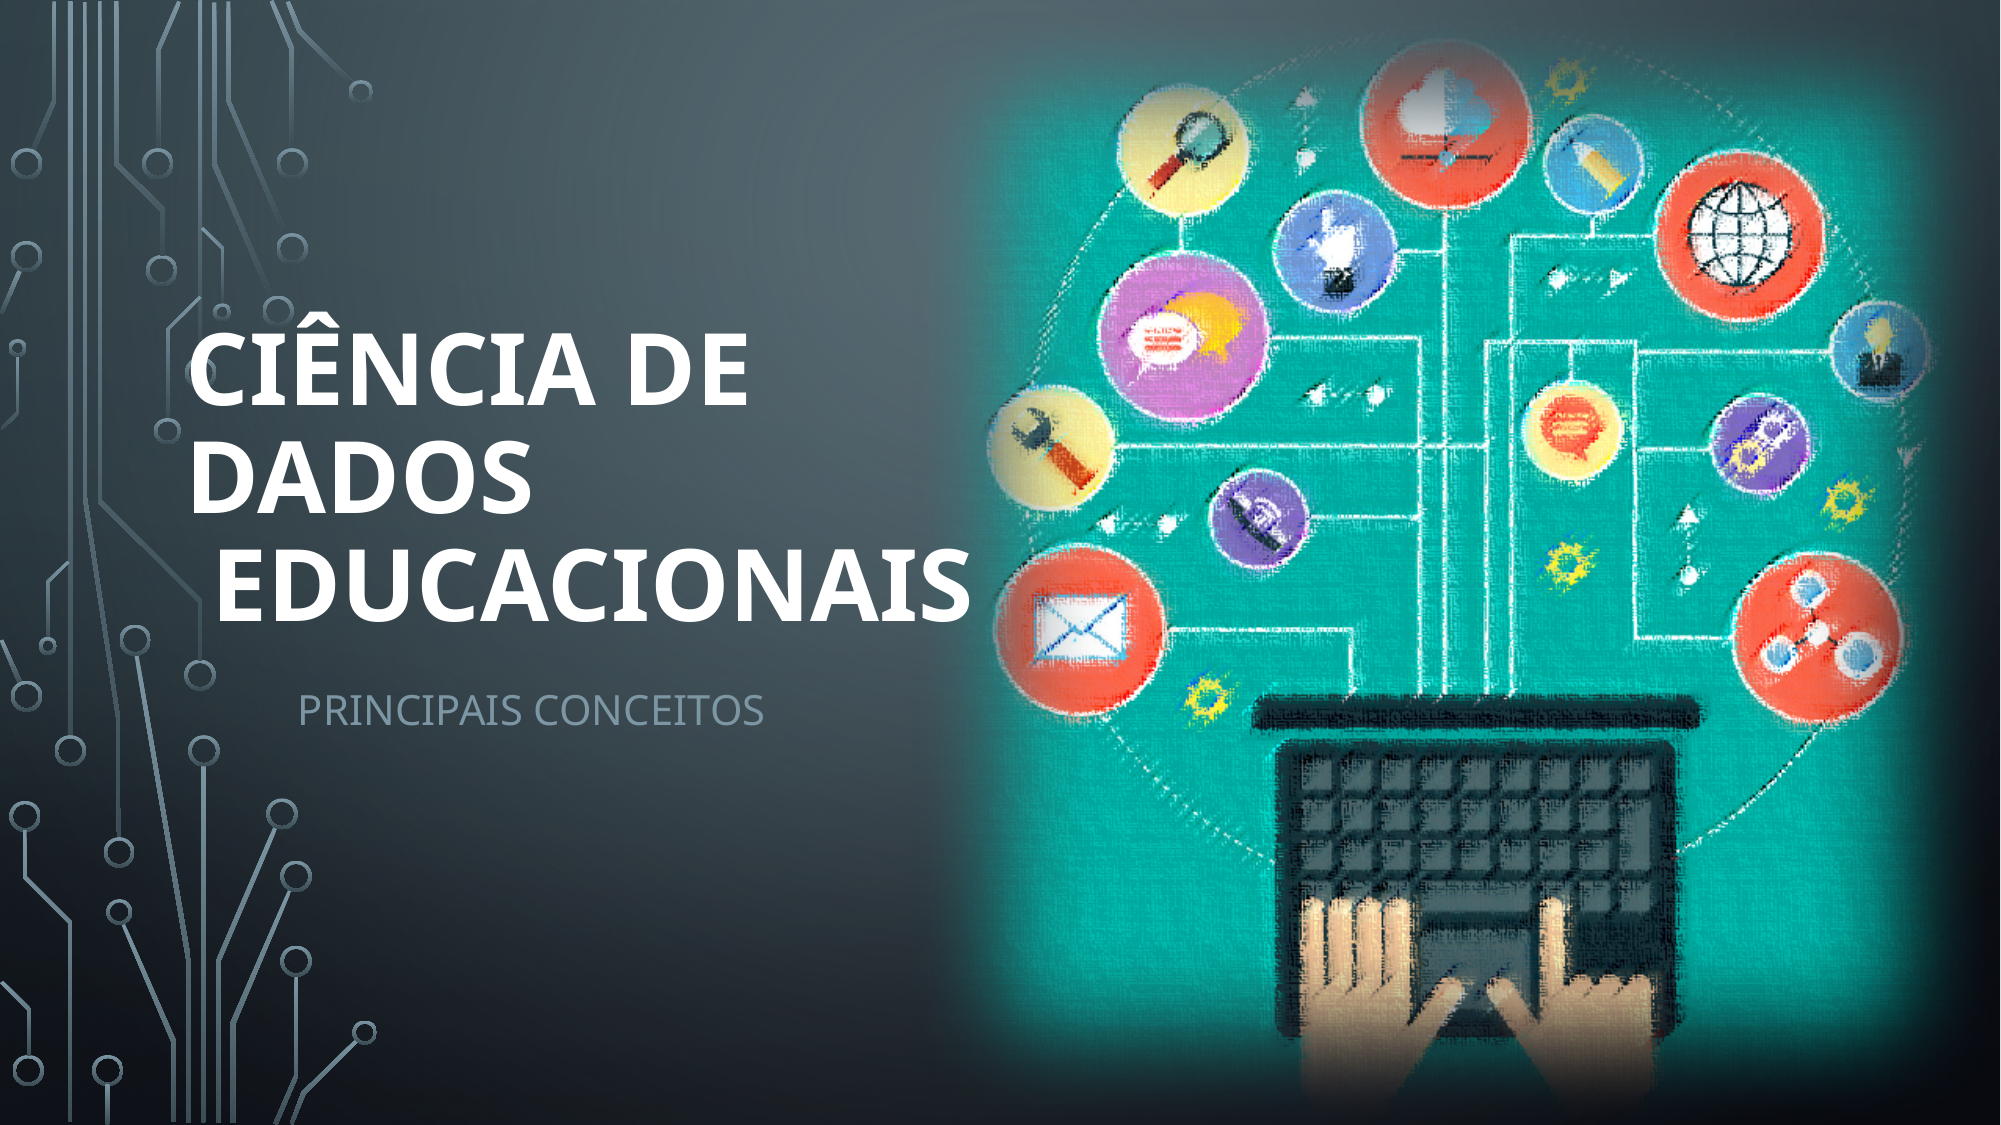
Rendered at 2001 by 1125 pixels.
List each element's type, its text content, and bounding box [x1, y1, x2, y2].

title Ciência de dados Educacionais [170, 259, 907, 651]
picture [907, 5, 2000, 1125]
subtitle Principais Conceitos [282, 665, 907, 938]
